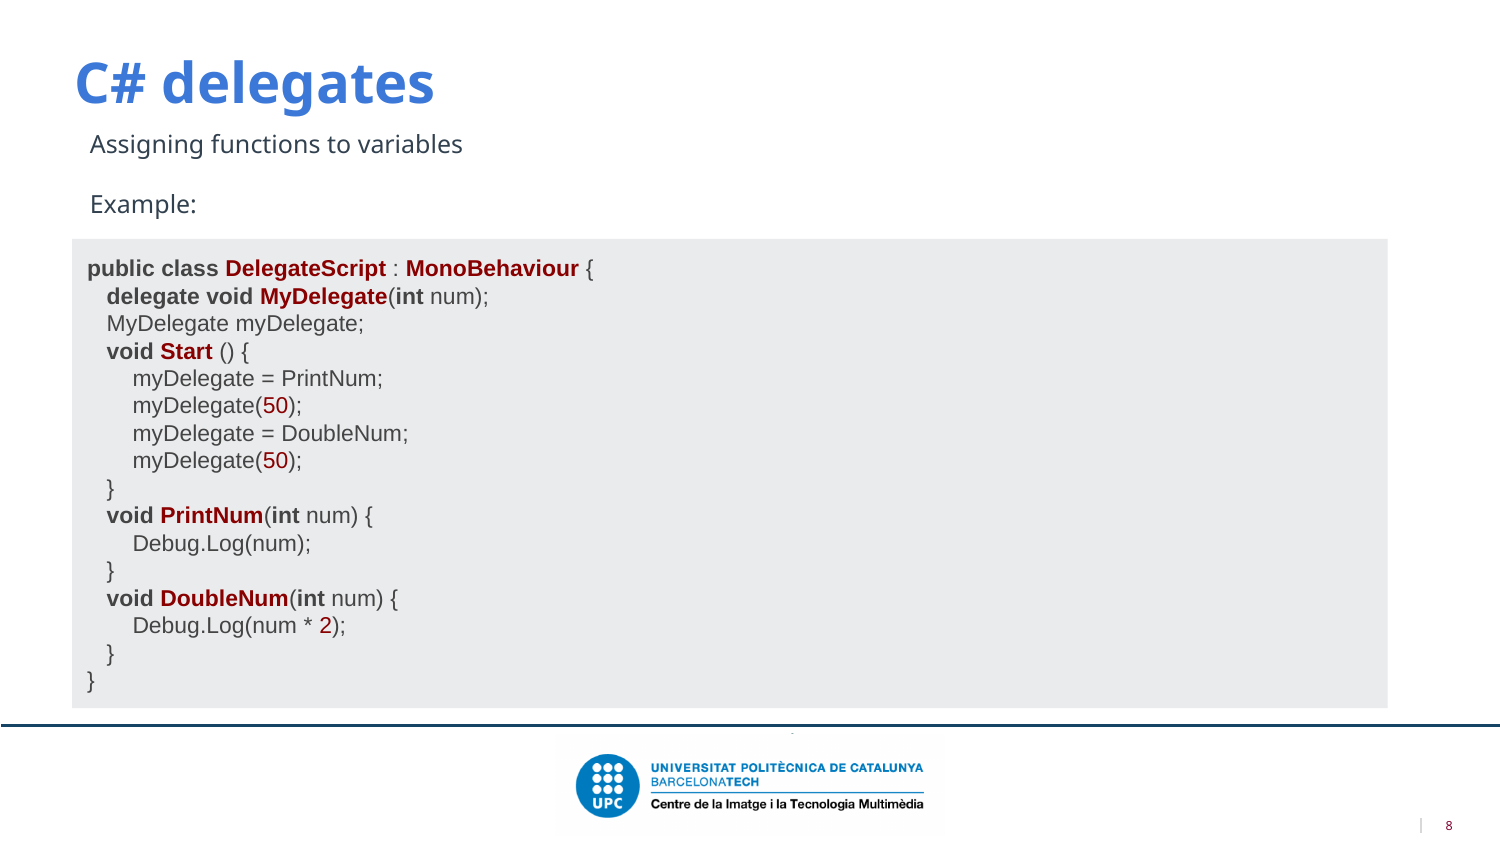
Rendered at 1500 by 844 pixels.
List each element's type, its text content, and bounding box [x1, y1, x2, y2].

picture [555, 718, 945, 836]
text_box Assigning functions to variables Example: [74, 113, 1184, 197]
list C# delegates [74, 47, 1428, 131]
text_box public class DelegateScript : MonoBehaviour { delegate void MyDelegate(int num); MyDelegate myDelegate; void Start () { myDelegate = PrintNum; myDelegate(50); myDelegate = DoubleNum; myDelegate(50); } void PrintNum(int num) { Debug.Log(num); } void DoubleNum(int num) { Debug.Log(num * 2); } } [72, 238, 1388, 709]
